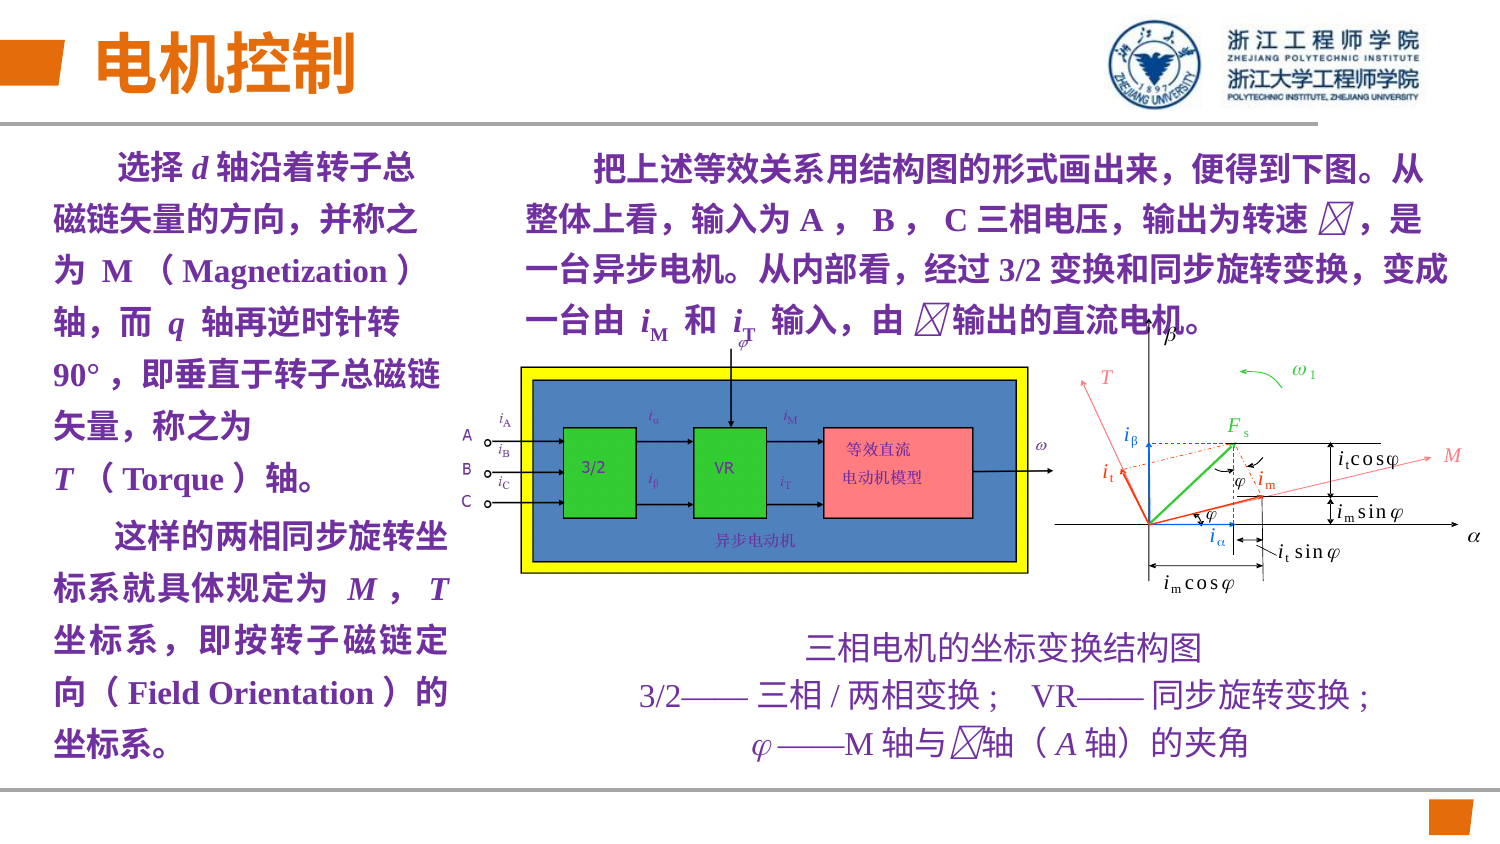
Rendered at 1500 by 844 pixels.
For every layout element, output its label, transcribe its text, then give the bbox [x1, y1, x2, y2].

text_box 三相电机的坐标变换结构图 3/2——三相/两相变换; VR——同步旋转变换;  ——M轴与轴（A轴）的夹角 [537, 619, 1471, 770]
slide_number [1399, 786, 1500, 844]
text_box 把上述等效关系用结构图的形式画出来，便得到下图。从整体上看，输入为A，B，C三相电压，输出为转速  ，是一台异步电机。从内部看，经过3/2变换和同步旋转变换，变成一台由 iM 和 iT 输入，由  输出的直流电机。 [525, 138, 1452, 325]
title 电机控制 [76, 26, 952, 97]
picture [454, 312, 1500, 610]
text_box 选择d轴沿着转子总磁链矢量的方向，并称之为 M（Magnetization）轴，而 q 轴再逆时针转90°，即垂直于转子总磁链矢量，称之为 T（Torque）轴。 这样的两相同步旋转坐标系就具体规定为 M，T 坐标系，即按转子磁链定向（Field Orientation）的坐标系。 [0, 126, 464, 772]
picture [1104, 14, 1430, 112]
